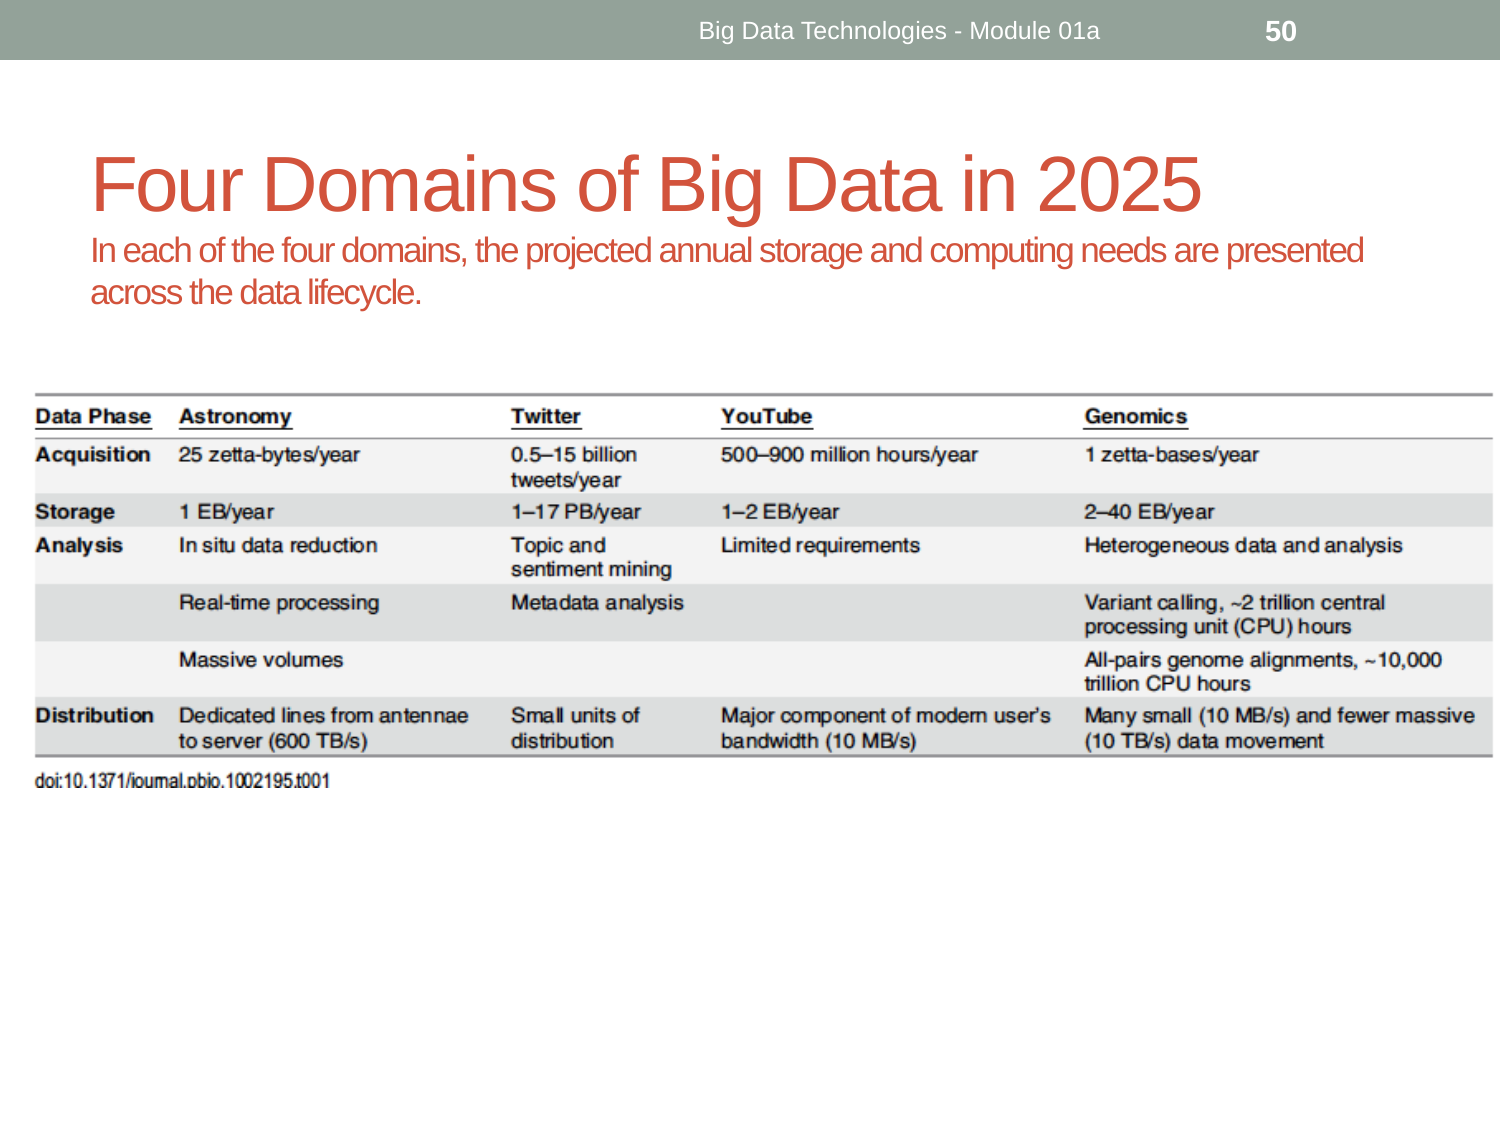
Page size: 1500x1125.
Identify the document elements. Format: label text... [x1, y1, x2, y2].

title Four Domains of Big Data in 2025 In each of the four domains, the projected annual storage and computing needs are presented across the data lifecycle. [75, 125, 1425, 363]
picture [9, 387, 1500, 788]
slide_number 50 [1250, 3, 1425, 57]
footer Big Data Technologies - Module 01a [562, 3, 1238, 57]
